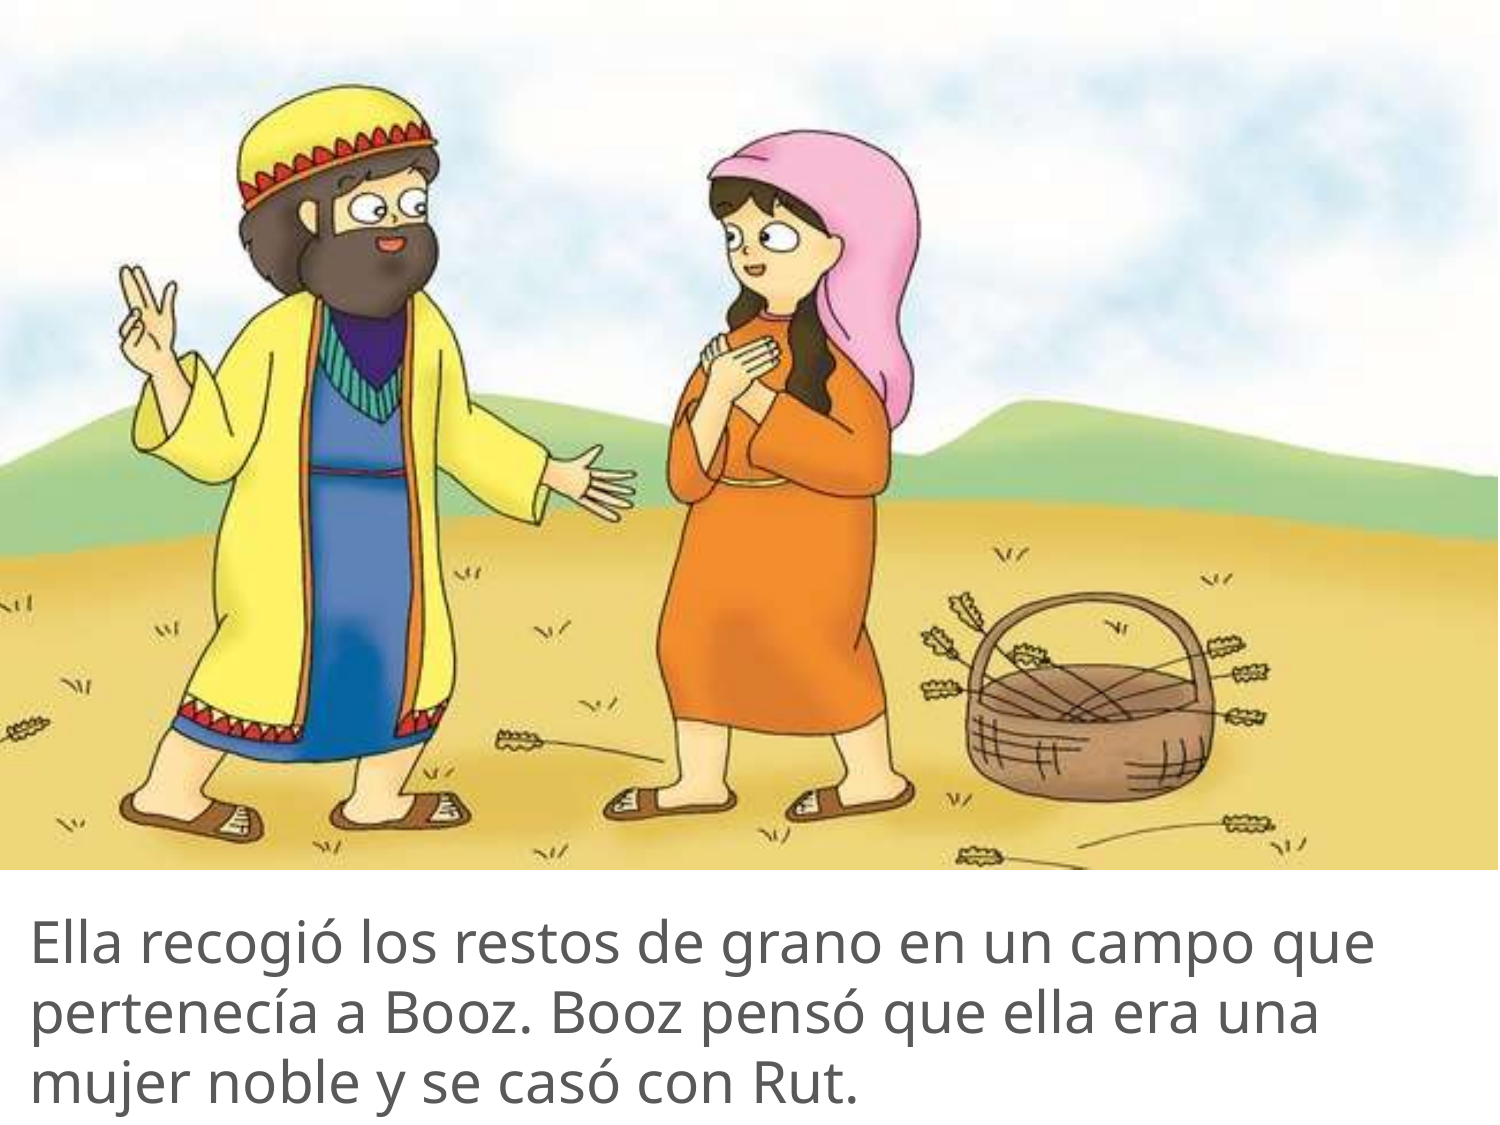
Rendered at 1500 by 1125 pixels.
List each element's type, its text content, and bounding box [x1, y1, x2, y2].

picture [0, 0, 1498, 870]
text_box Ella recogió los restos de grano en un campo que pertenecía a Booz. Booz pensó que ella era una mujer noble y se casó con Rut. [14, 897, 1500, 1123]
